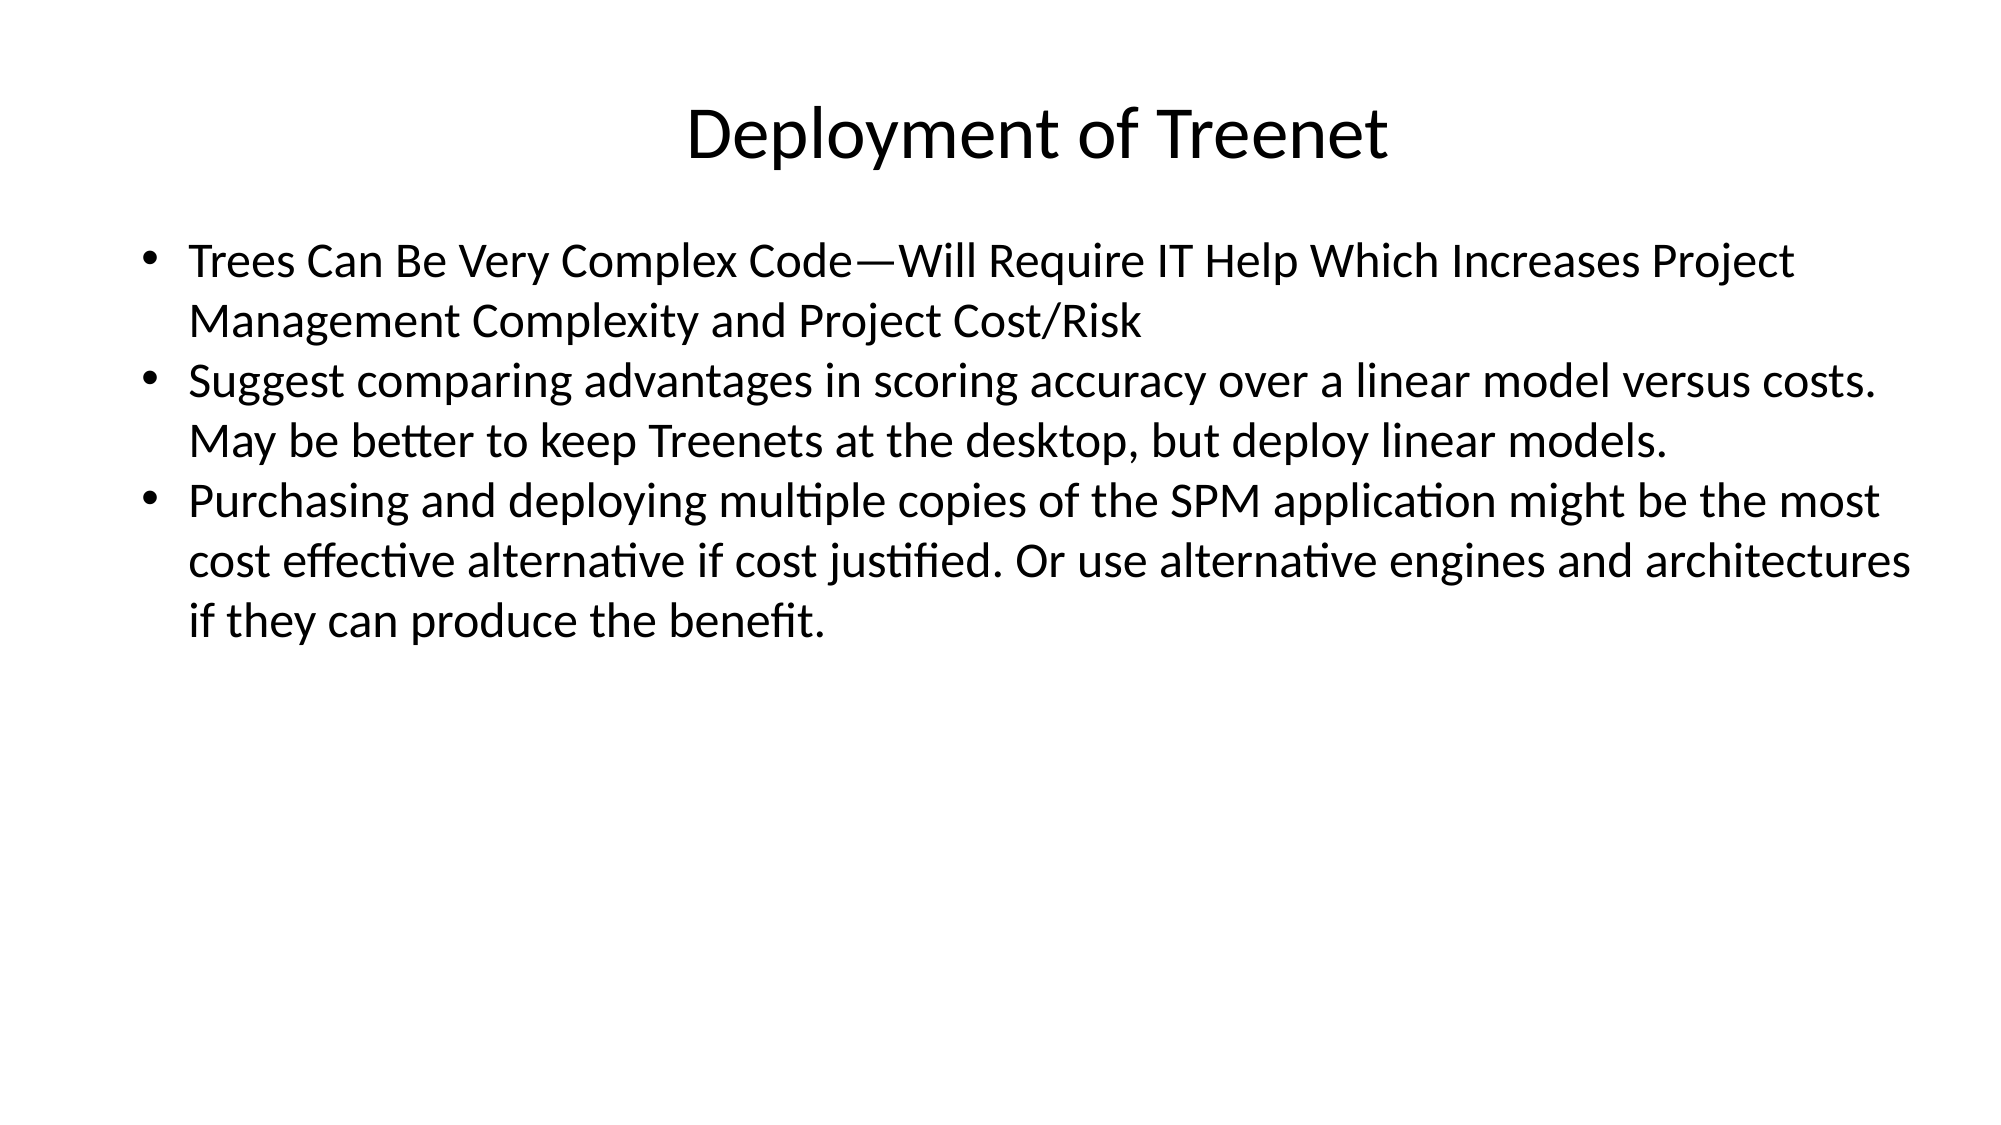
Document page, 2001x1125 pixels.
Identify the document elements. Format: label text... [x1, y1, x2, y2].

text_box Trees Can Be Very Complex Code—Will Require IT Help Which Increases Project Management Complexity and Project Cost/Risk Suggest comparing advantages in scoring accuracy over a linear model versus costs. May be better to keep Treenets at the desktop, but deploy linear models. Purchasing and deploying multiple copies of the SPM application might be the most cost effective alternative if cost justified. Or use alternative engines and architectures if they can produce the benefit. [126, 219, 1944, 655]
text_box Deployment of Treenet [251, 76, 1825, 182]
